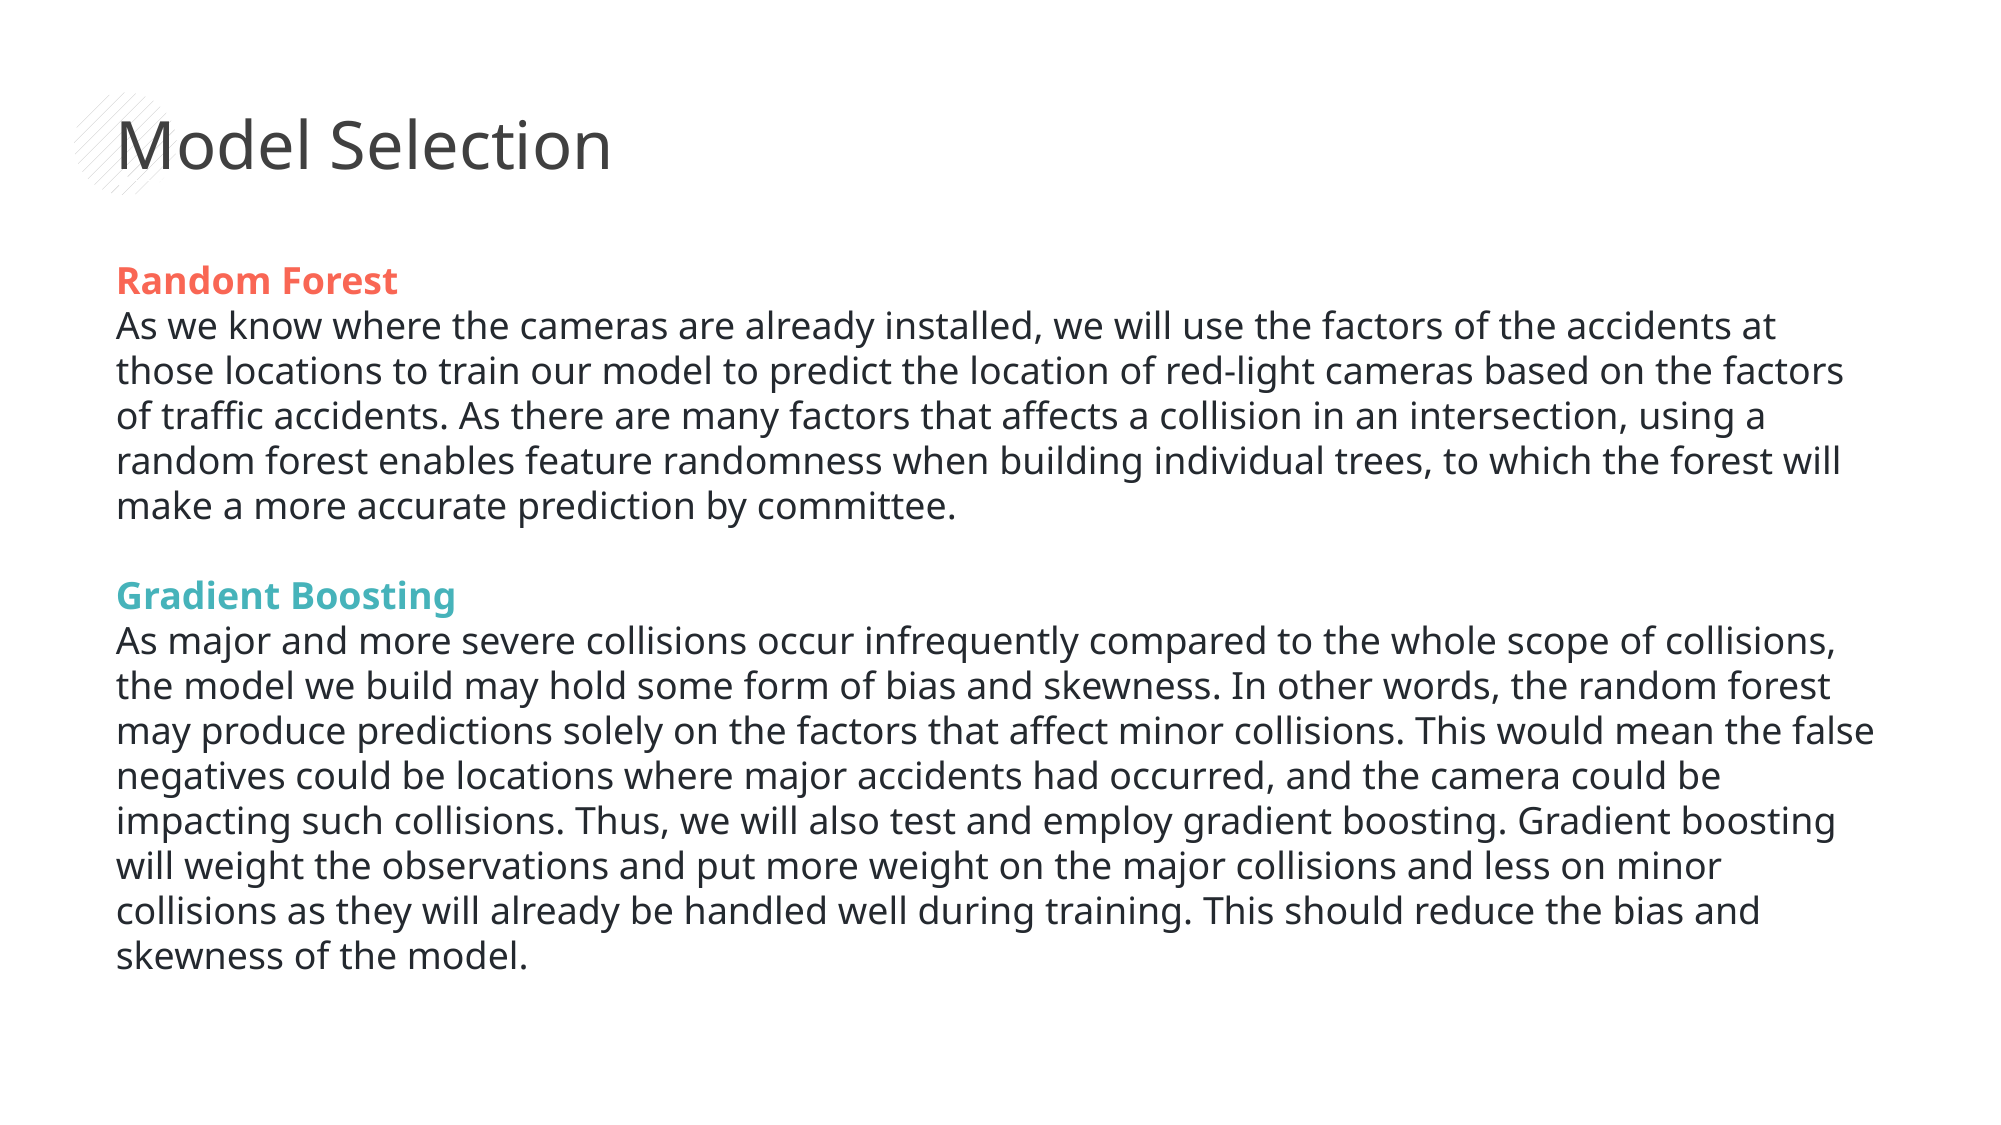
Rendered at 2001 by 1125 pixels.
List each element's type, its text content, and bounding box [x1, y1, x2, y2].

text_box Random Forest As we know where the cameras are already installed, we will use the factors of the accidents at those locations to train our model to predict the location of red-light cameras based on the factors of traffic accidents. As there are many factors that affects a collision in an intersection, using a random forest enables feature randomness when building individual trees, to which the forest will make a more accurate prediction by committee. Gradient Boosting As major and more severe collisions occur infrequently compared to the whole scope of collisions, the model we build may hold some form of bias and skewness. In other words, the random forest may produce predictions solely on the factors that affect minor collisions. This would mean the false negatives could be locations where major accidents had occurred, and the camera could be impacting such collisions. Thus, we will also test and employ gradient boosting. Gradient boosting will weight the observations and put more weight on the major collisions and less on minor collisions as they will already be handled well during training. This should reduce the bias and skewness of the model. [101, 249, 1900, 985]
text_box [73, 92, 1900, 196]
